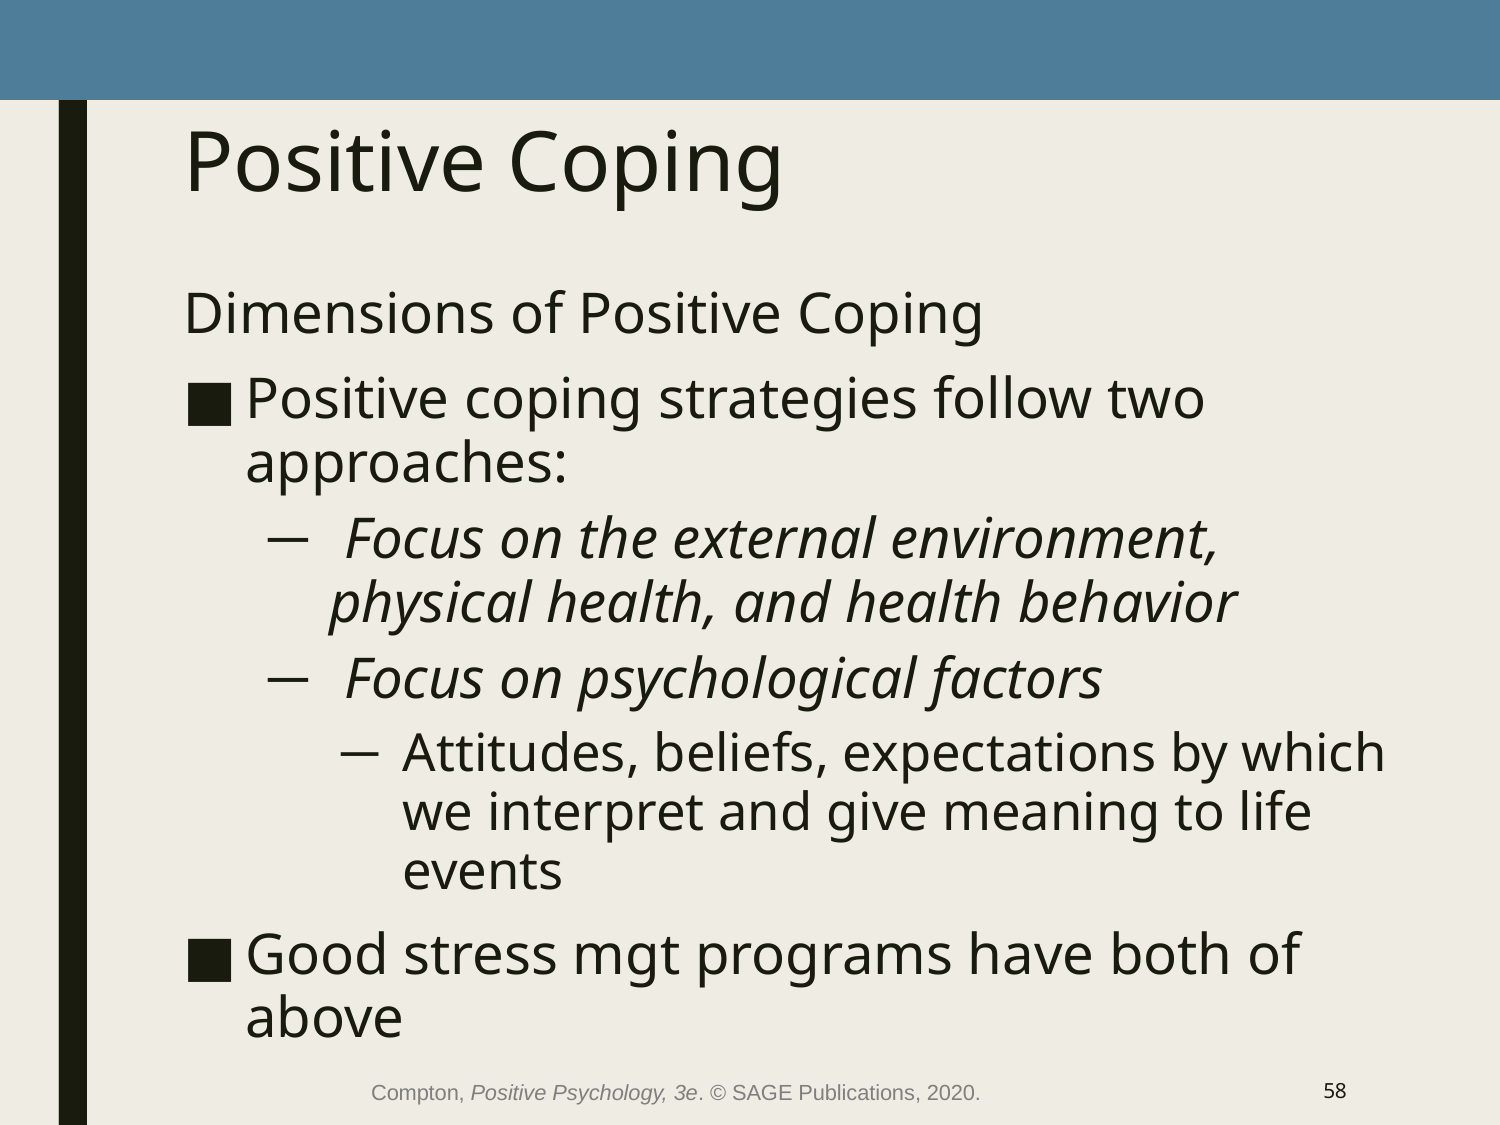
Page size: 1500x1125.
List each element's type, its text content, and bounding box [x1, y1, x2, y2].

title Positive Coping [168, 112, 1351, 275]
footer Compton, Positive Psychology, 3e. © SAGE Publications, 2020. [355, 1058, 1129, 1125]
slide_number 58 [1165, 1058, 1362, 1125]
list Dimensions of Positive Coping Positive coping strategies follow two approaches: Focus on the external environment, physical health, and health behavior Focus on psychological factors Attitudes, beliefs, expectations by which we interpret and give meaning to life events Good stress mgt programs have both of above [168, 275, 1413, 1059]
